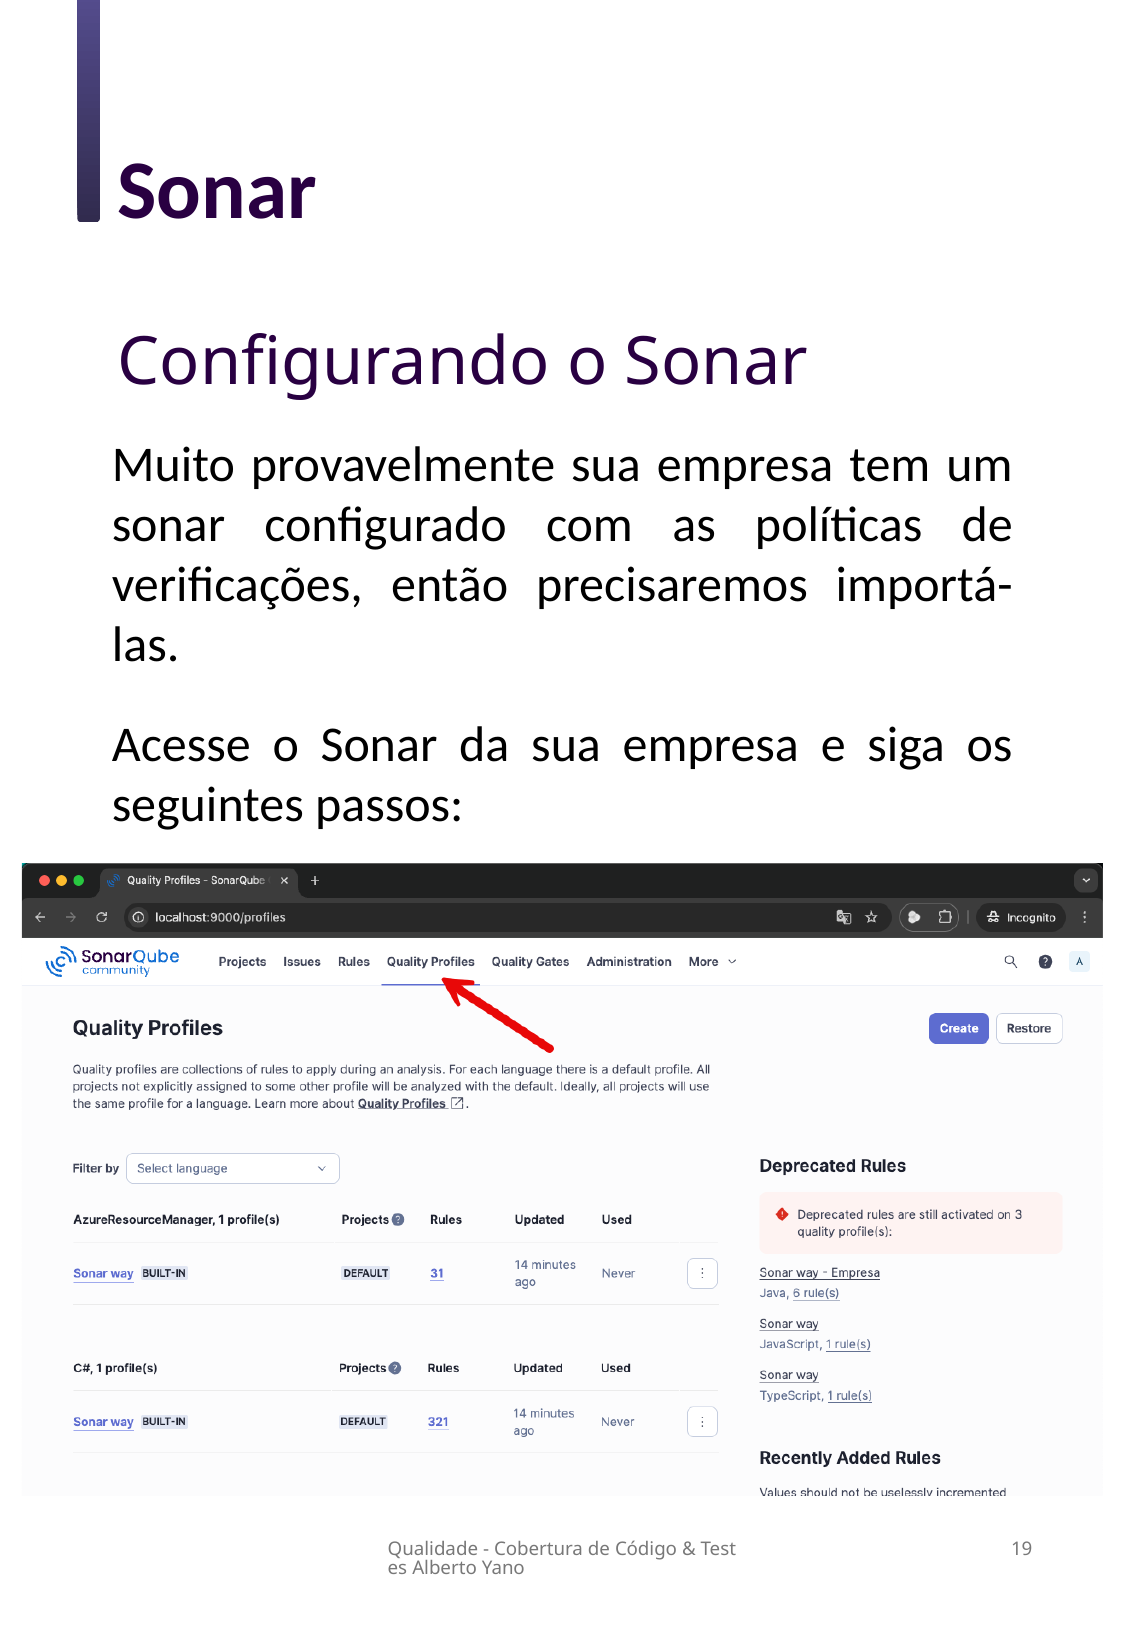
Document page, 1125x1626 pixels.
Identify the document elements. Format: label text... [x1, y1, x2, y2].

footer Qualidade - Cobertura de Código & Testes Alberto Yano [372, 1506, 753, 1593]
text_box Muito provavelmente sua empresa tem um sonar configurado com as políticas de verificações, então precisaremos importá-las. Acesse o Sonar da sua empresa e siga os seguintes passos: [97, 424, 1028, 839]
slide_number 19 [794, 1506, 1048, 1593]
picture [21, 863, 1104, 1496]
text_box Sonar [102, 127, 991, 243]
text_box [75, 0, 102, 224]
text_box Configurando o Sonar [102, 310, 1034, 406]
